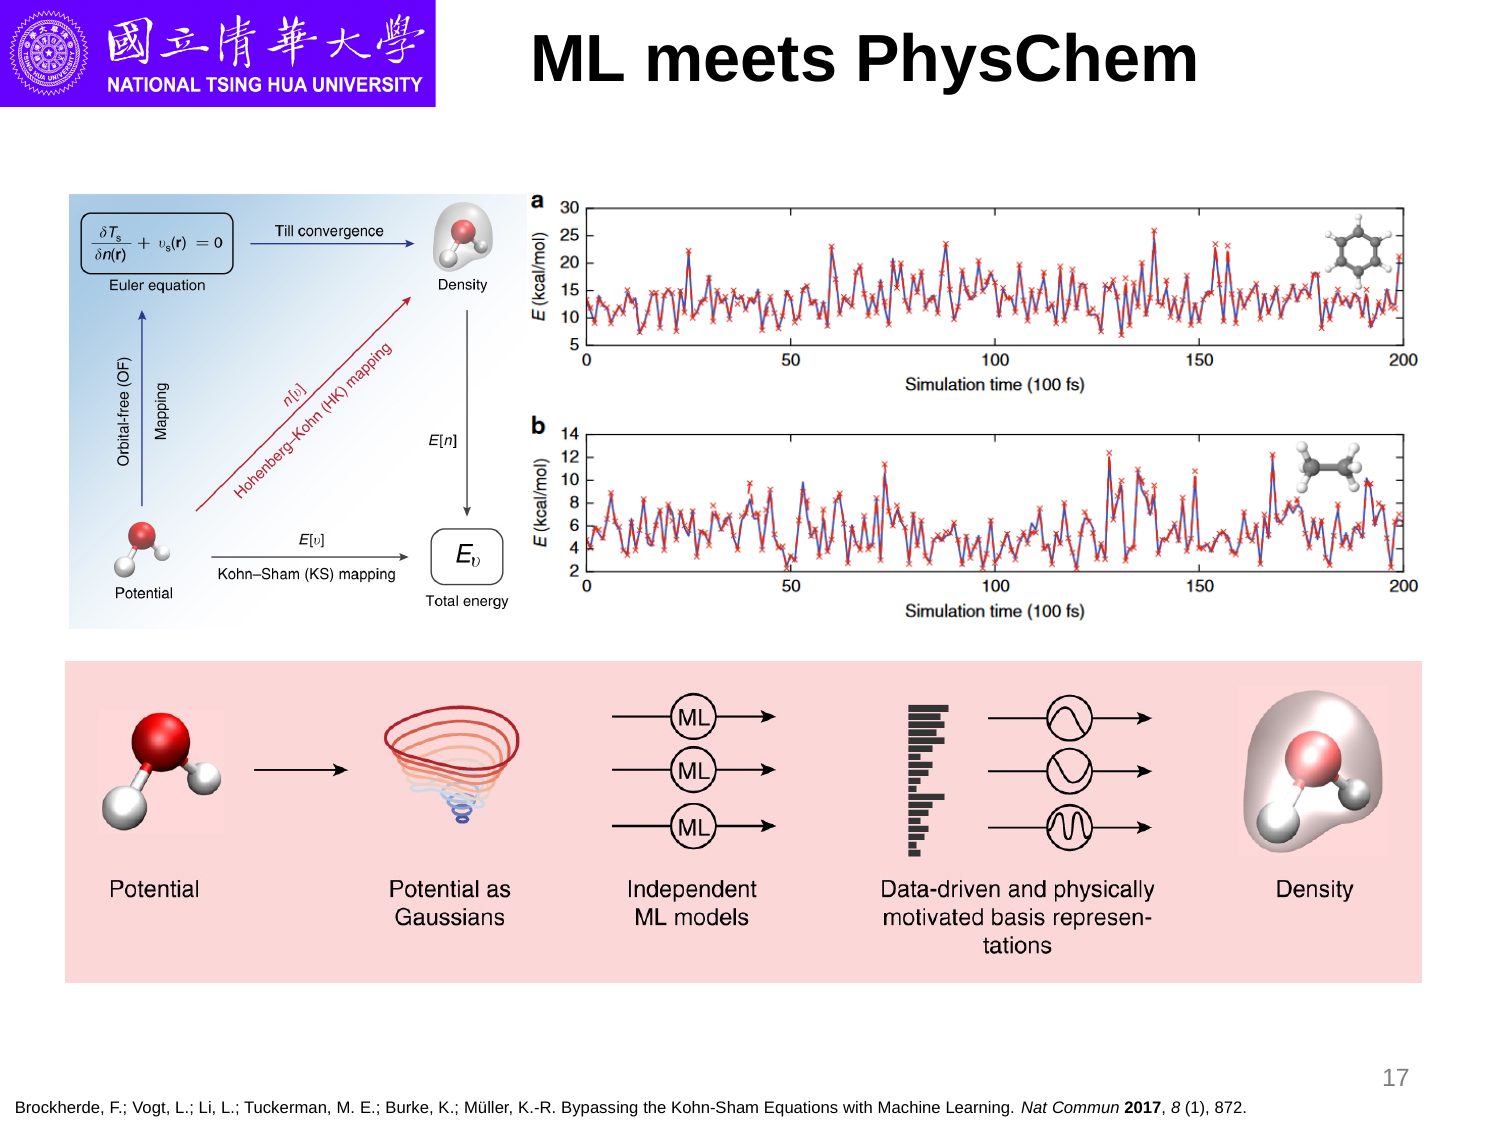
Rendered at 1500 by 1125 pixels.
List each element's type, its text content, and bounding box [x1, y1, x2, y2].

slide_number 17 [1308, 1050, 1425, 1103]
picture [0, 0, 436, 107]
picture [64, 661, 1423, 983]
text_box Brockherde, F.; Vogt, L.; Li, L.; Tuckerman, M. E.; Burke, K.; Müller, K.-R. Bypassing the Kohn-Sham Equations with Machine Learning. Nat Commun 2017, 8 (1), 872. [0, 1089, 1276, 1125]
picture [64, 189, 1426, 629]
title ML meets PhysChem [515, 0, 1425, 107]
